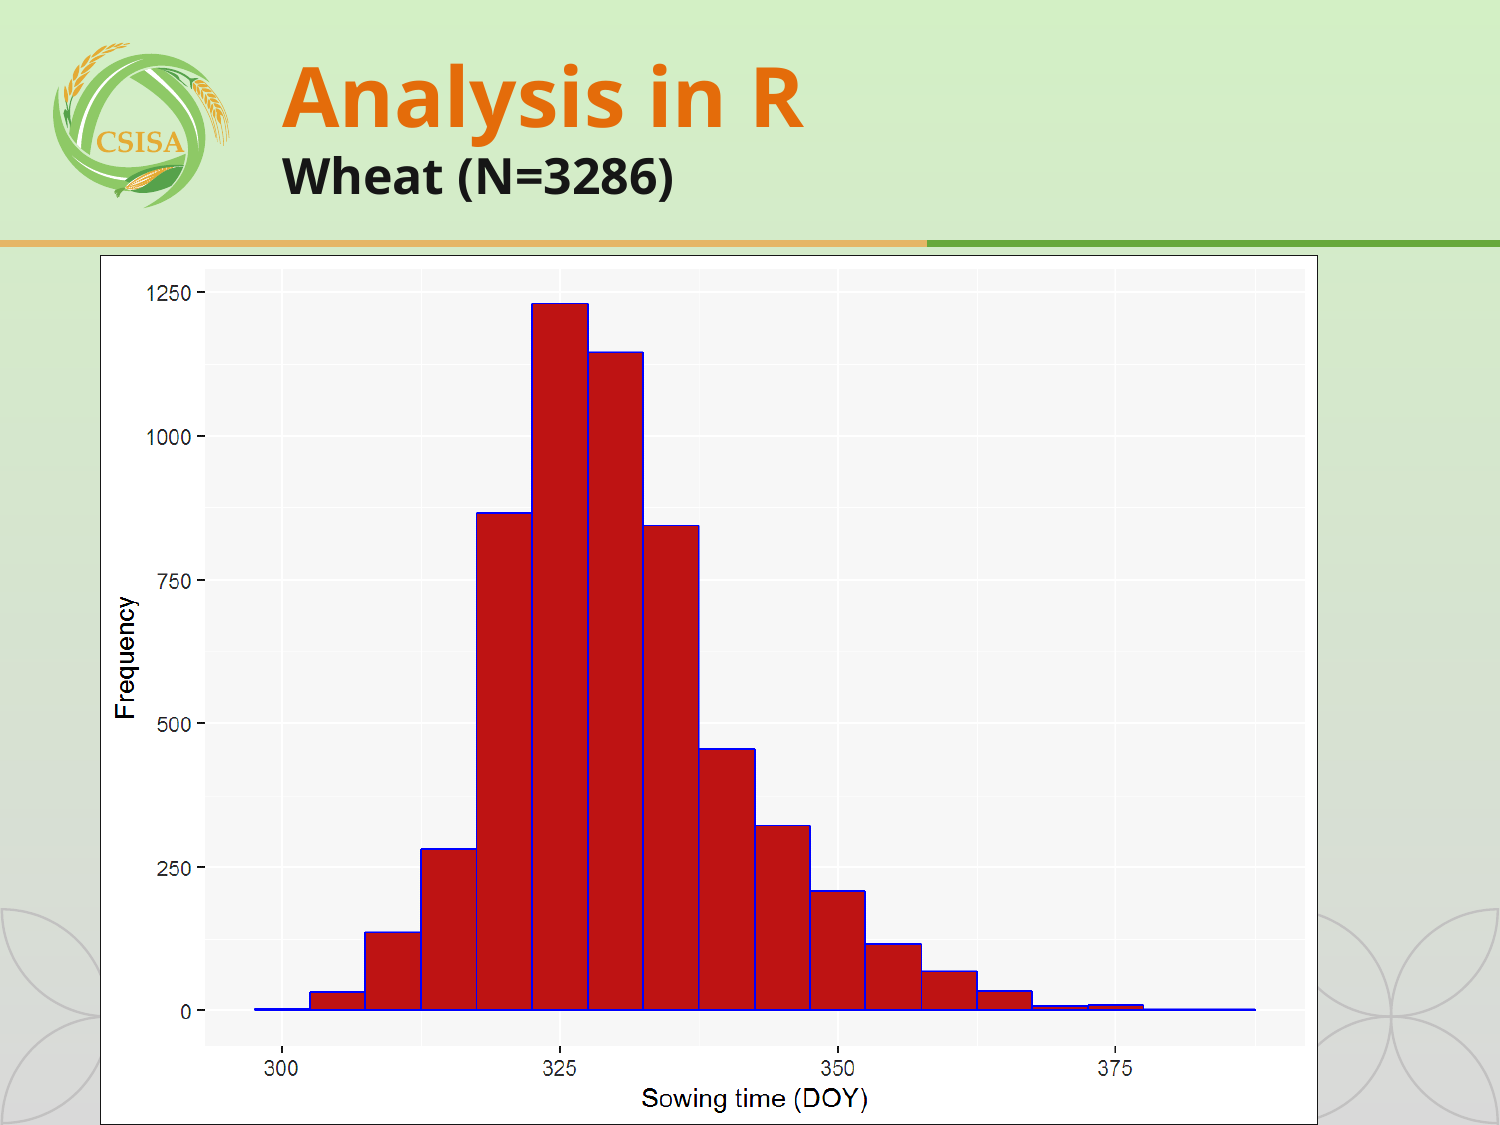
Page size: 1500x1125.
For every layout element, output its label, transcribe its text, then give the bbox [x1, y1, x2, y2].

picture [100, 255, 1318, 1125]
title Analysis in R Wheat (N=3286) [266, 30, 1411, 219]
